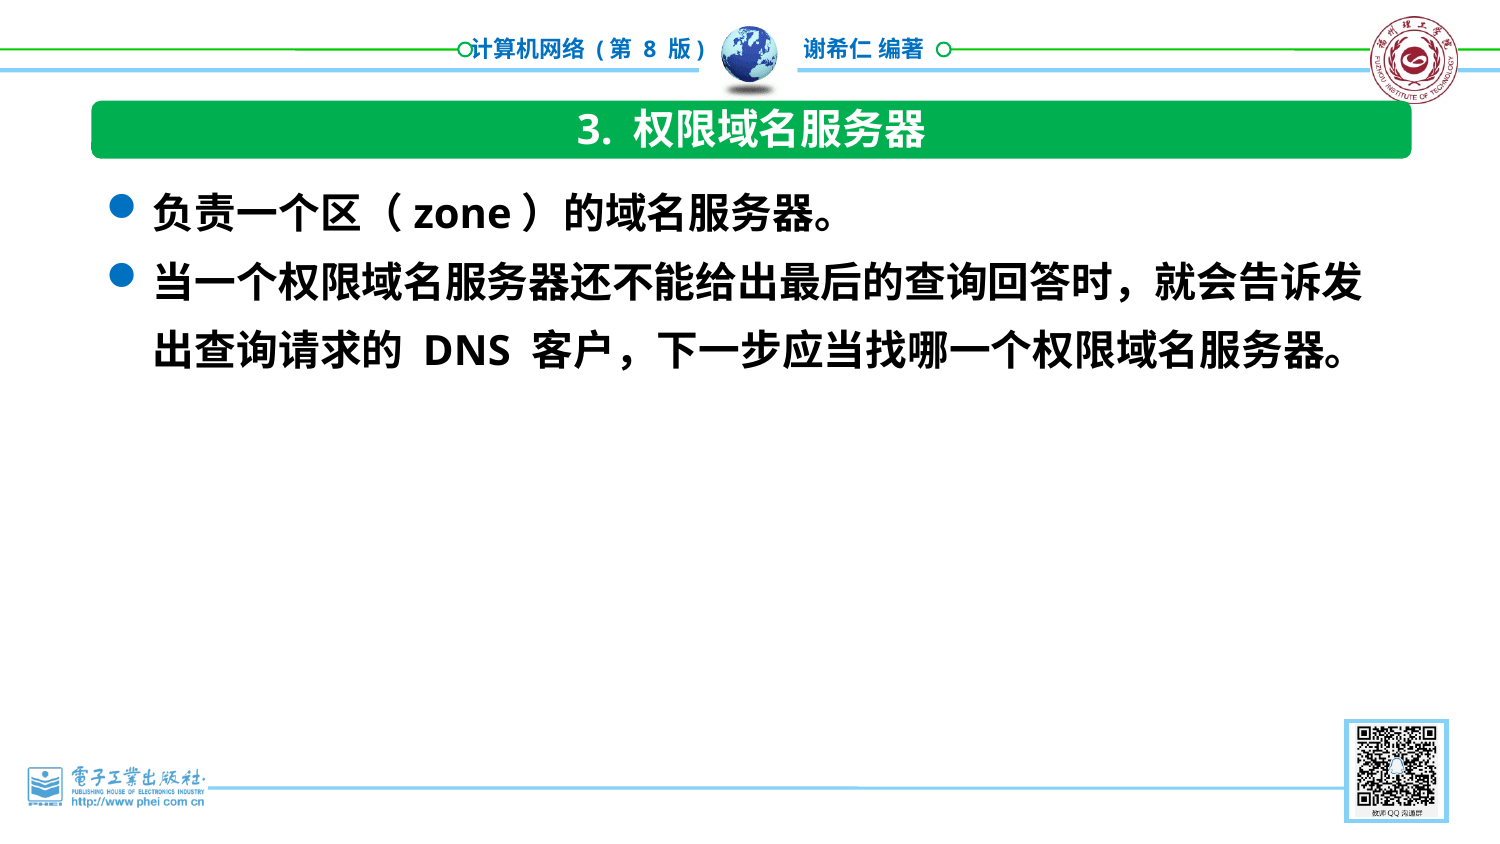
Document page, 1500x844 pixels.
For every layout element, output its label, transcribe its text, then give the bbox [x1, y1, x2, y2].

text_box 3. 权限域名服务器 [562, 95, 941, 160]
text_box 负责一个区（zone）的域名服务器。 当一个权限域名服务器还不能给出最后的查询回答时，就会告诉发出查询请求的 DNS 客户，下一步应当找哪一个权限域名服务器。 [91, 160, 1412, 382]
picture [1355, 724, 1438, 817]
picture [719, 24, 779, 95]
text_box [91, 100, 562, 159]
picture [1370, 16, 1458, 104]
picture [23, 764, 208, 809]
text_box [941, 100, 1412, 159]
